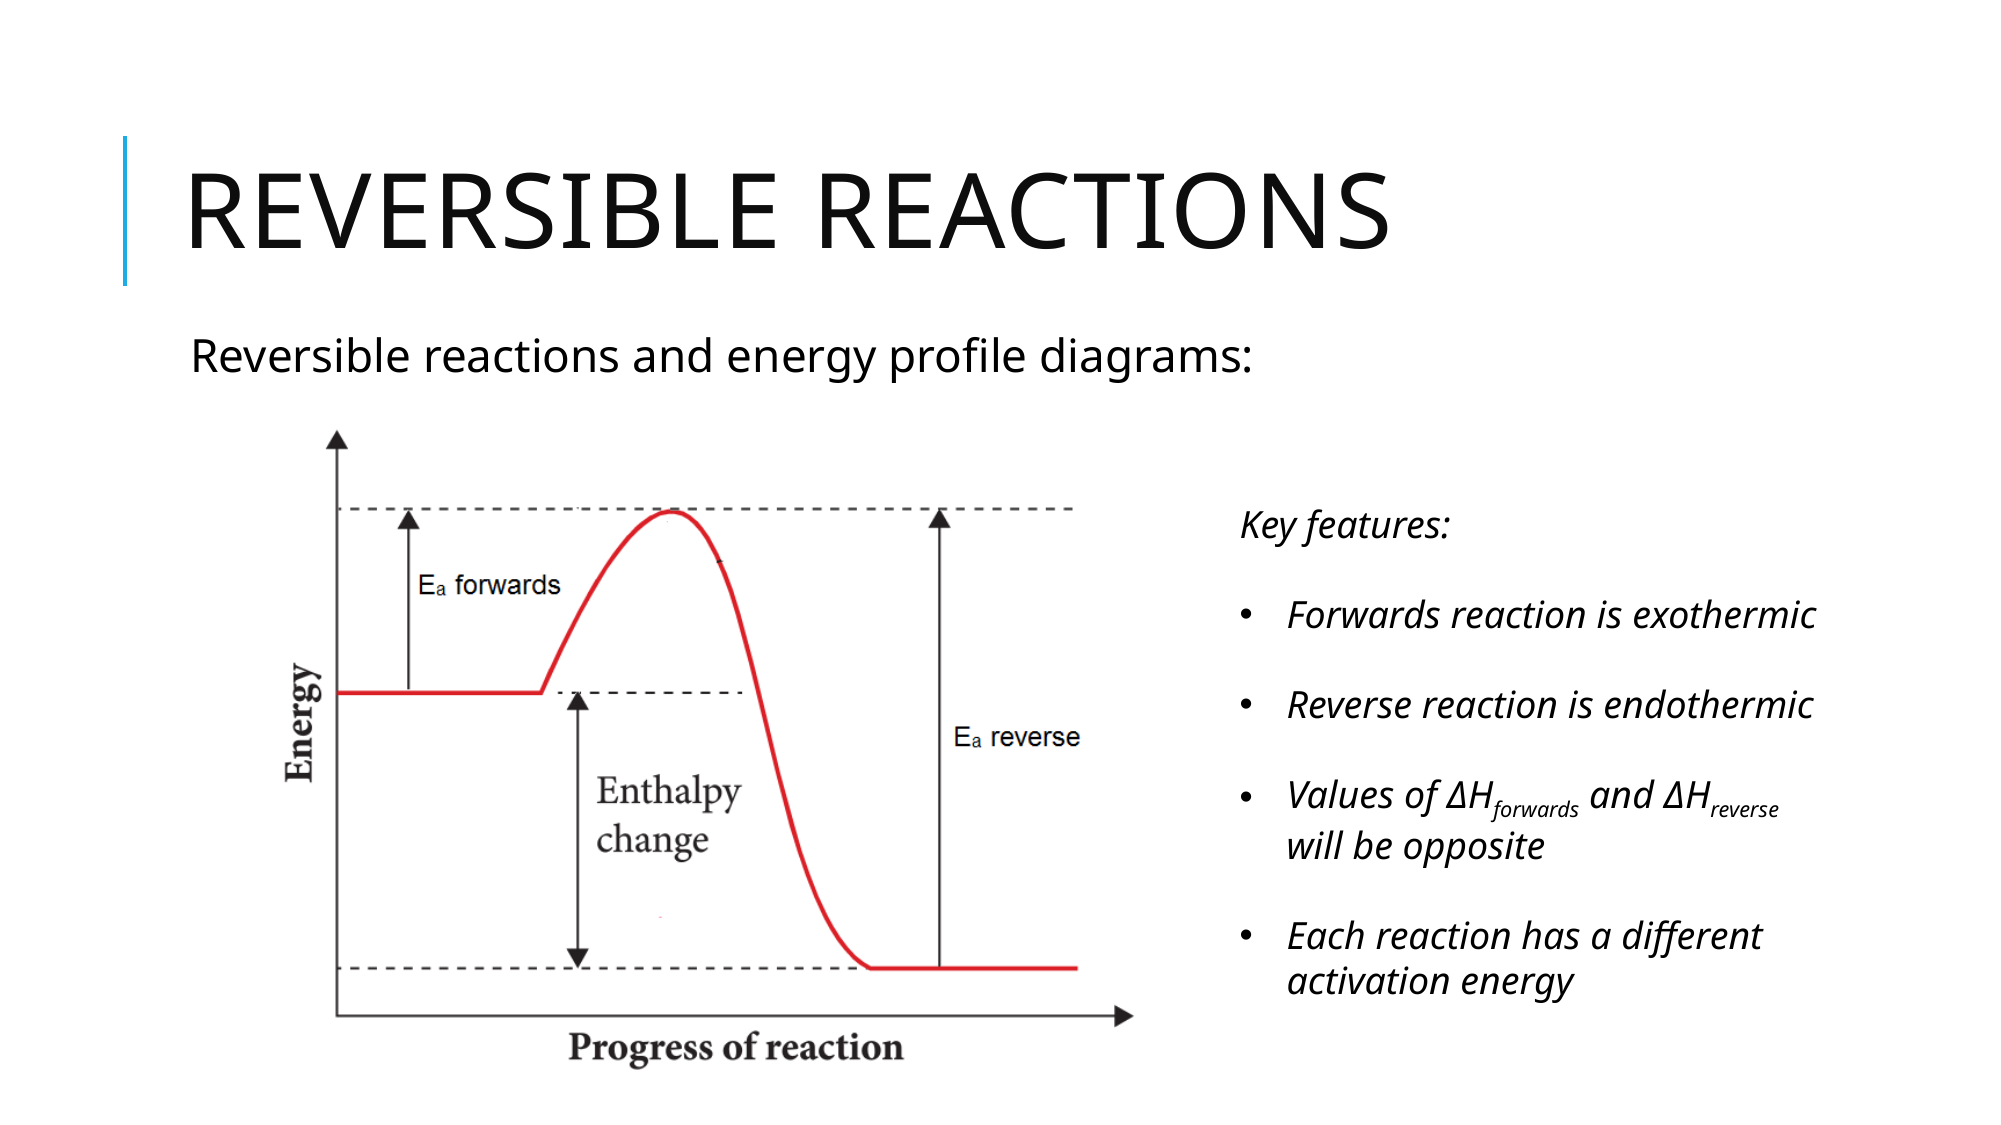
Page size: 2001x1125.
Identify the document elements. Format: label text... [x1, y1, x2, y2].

picture [275, 415, 1141, 1078]
title Reversible reactions [168, 96, 1763, 324]
text_box Key features: Forwards reaction is exothermic Reverse reaction is endothermic Values of ΔHforwards and ΔHreverse will be opposite Each reaction has a different activation energy [1224, 493, 1900, 1010]
list Reversible reactions and energy profile diagrams: [168, 324, 1763, 1035]
